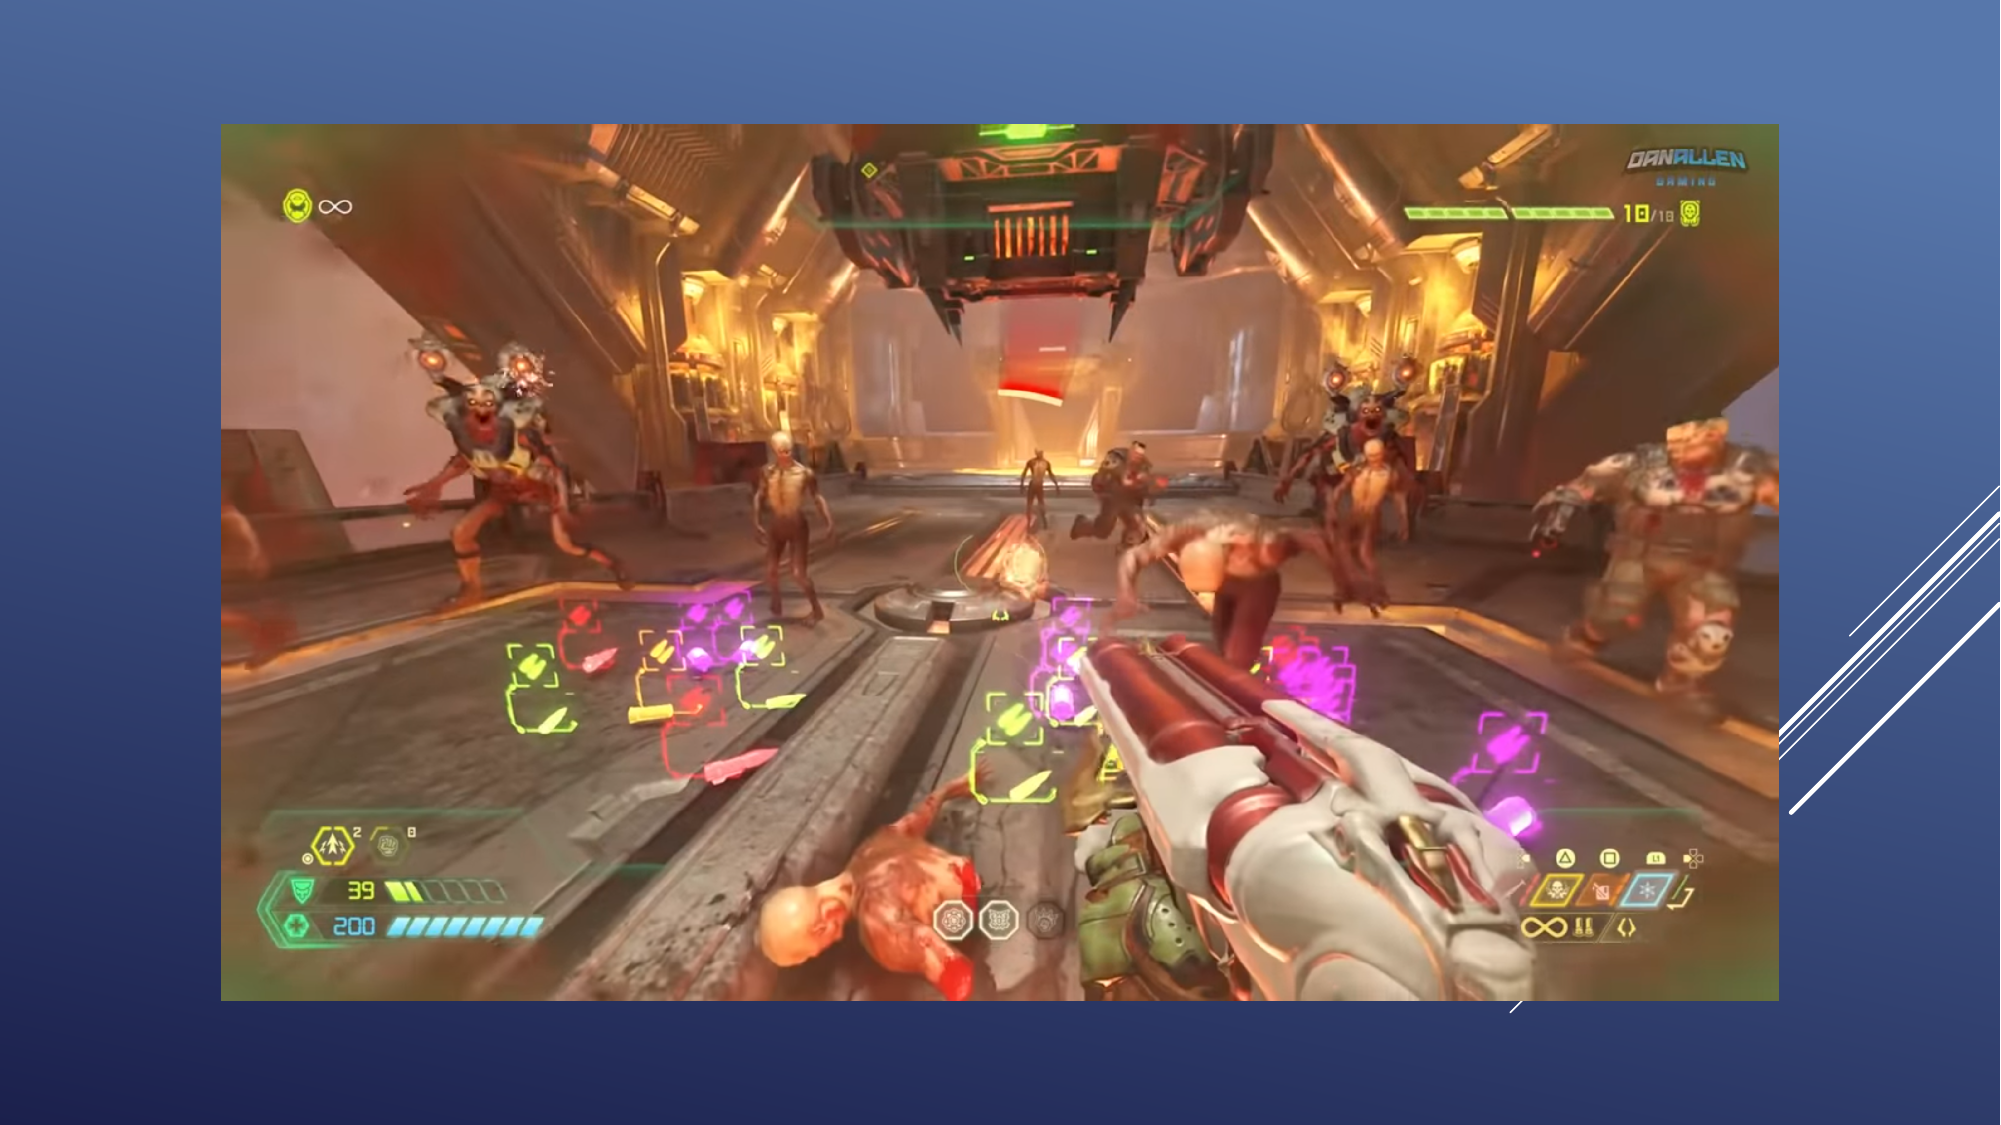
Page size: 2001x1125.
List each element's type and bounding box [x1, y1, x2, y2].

picture [221, 124, 1779, 1001]
